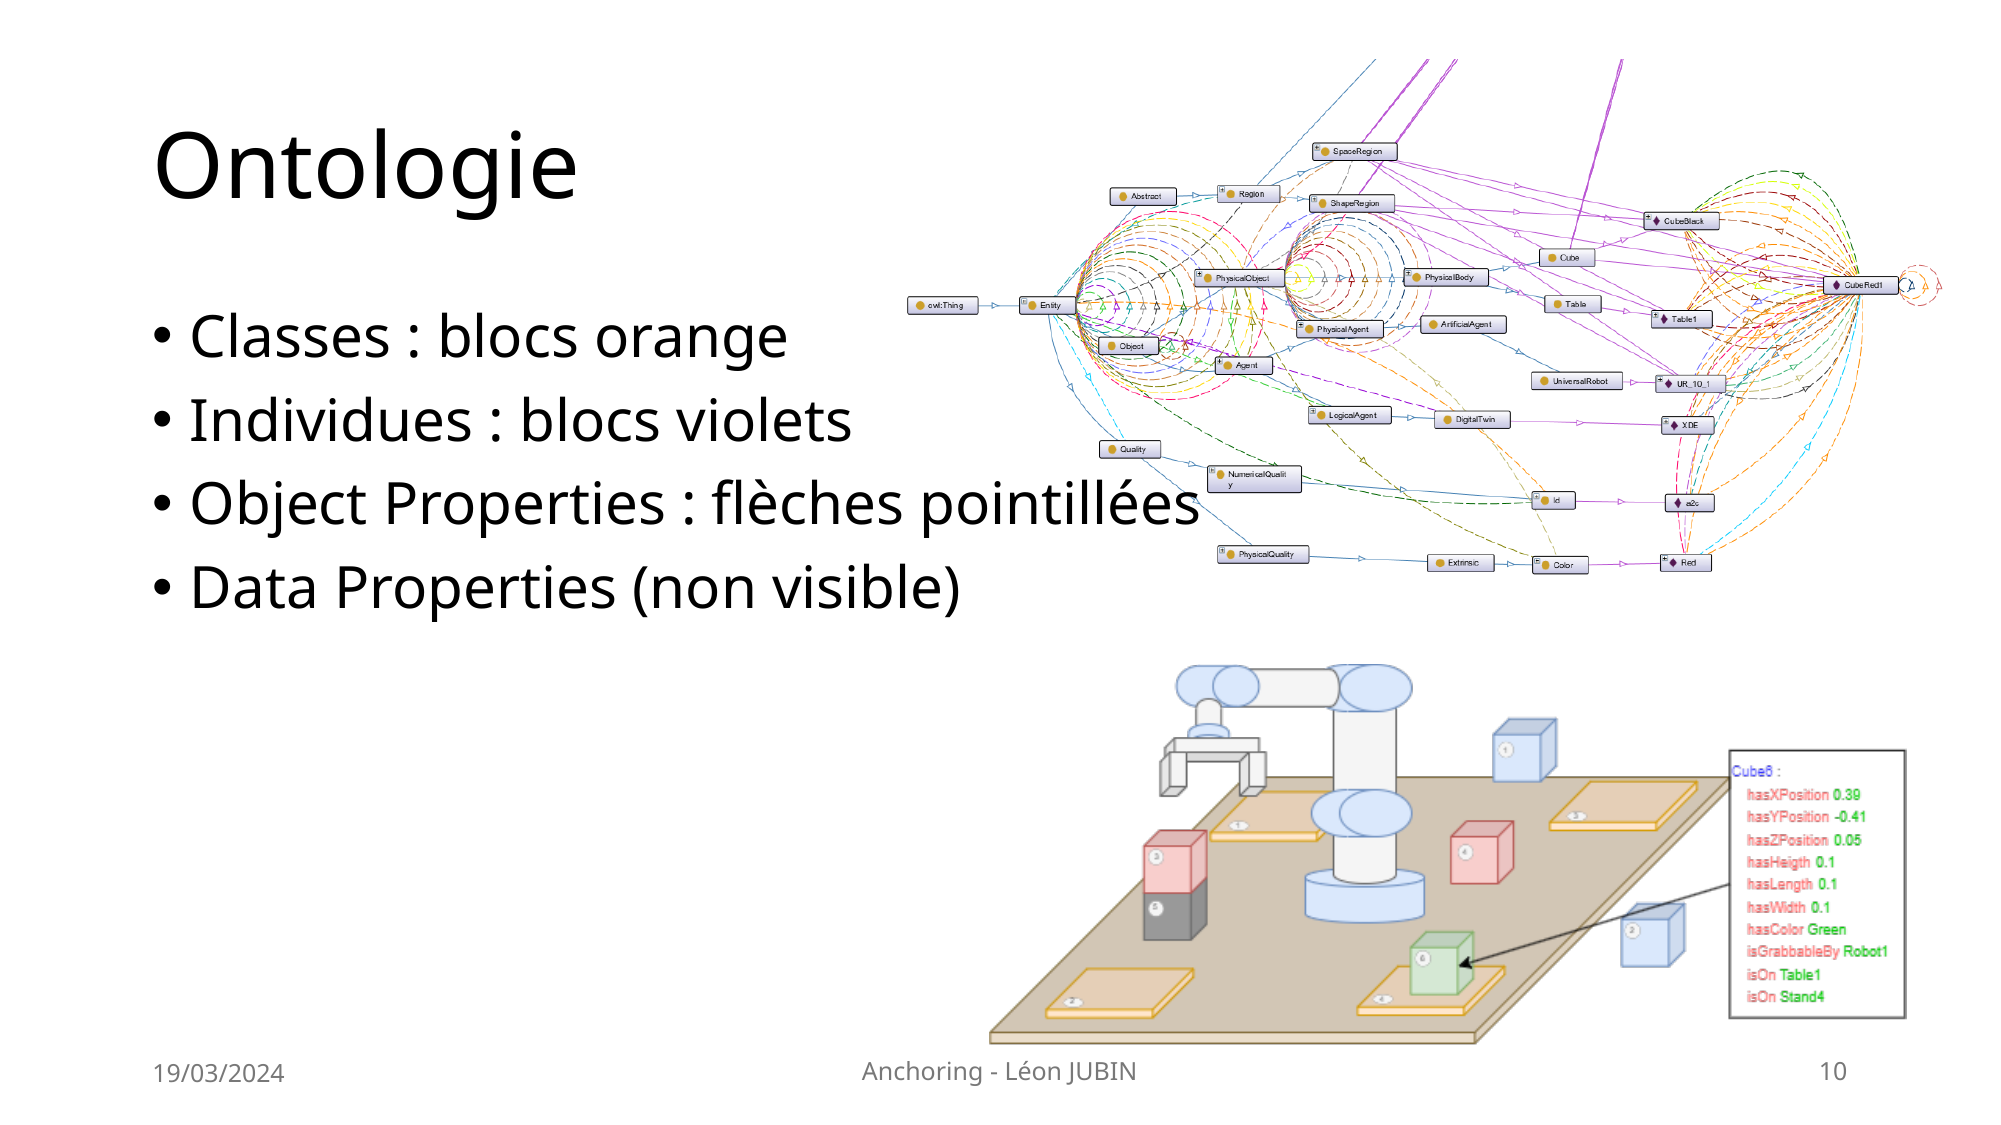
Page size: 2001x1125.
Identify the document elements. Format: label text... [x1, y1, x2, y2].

list Classes : blocs orange Individues : blocs violets Object Properties : flèches pointillées Data Properties (non visible) [137, 299, 988, 1014]
title Ontologie [137, 59, 869, 278]
footer Anchoring - Léon JUBIN [662, 1042, 1338, 1103]
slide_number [137, 1042, 588, 1103]
picture [869, 59, 1989, 1047]
slide_number 10 [1412, 1047, 1863, 1103]
